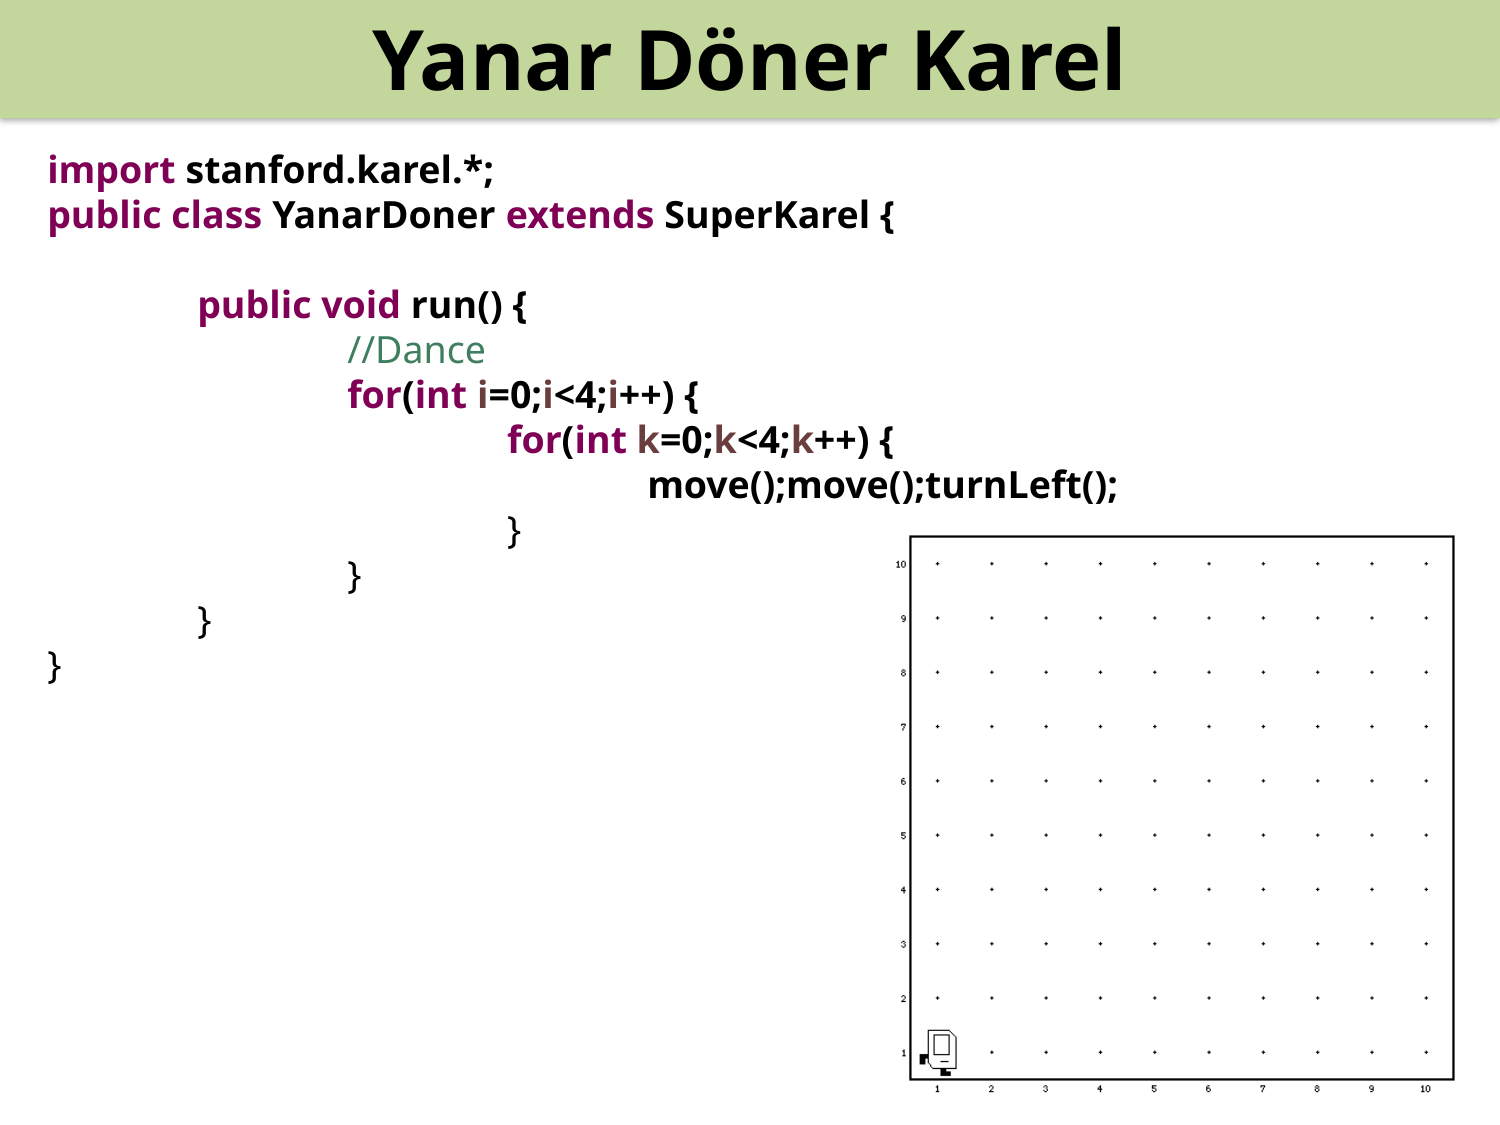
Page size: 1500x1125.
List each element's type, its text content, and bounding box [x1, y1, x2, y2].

text_box Yanar Döner Karel [0, 0, 1500, 122]
picture [892, 531, 1457, 1098]
text_box import stanford.karel.*; public class YanarDoner extends SuperKarel { public void run() { //Dance for(int i=0;i<4;i++) { for(int k=0;k<4;k++) { move();move();turnLeft(); } } } } [32, 138, 1328, 694]
